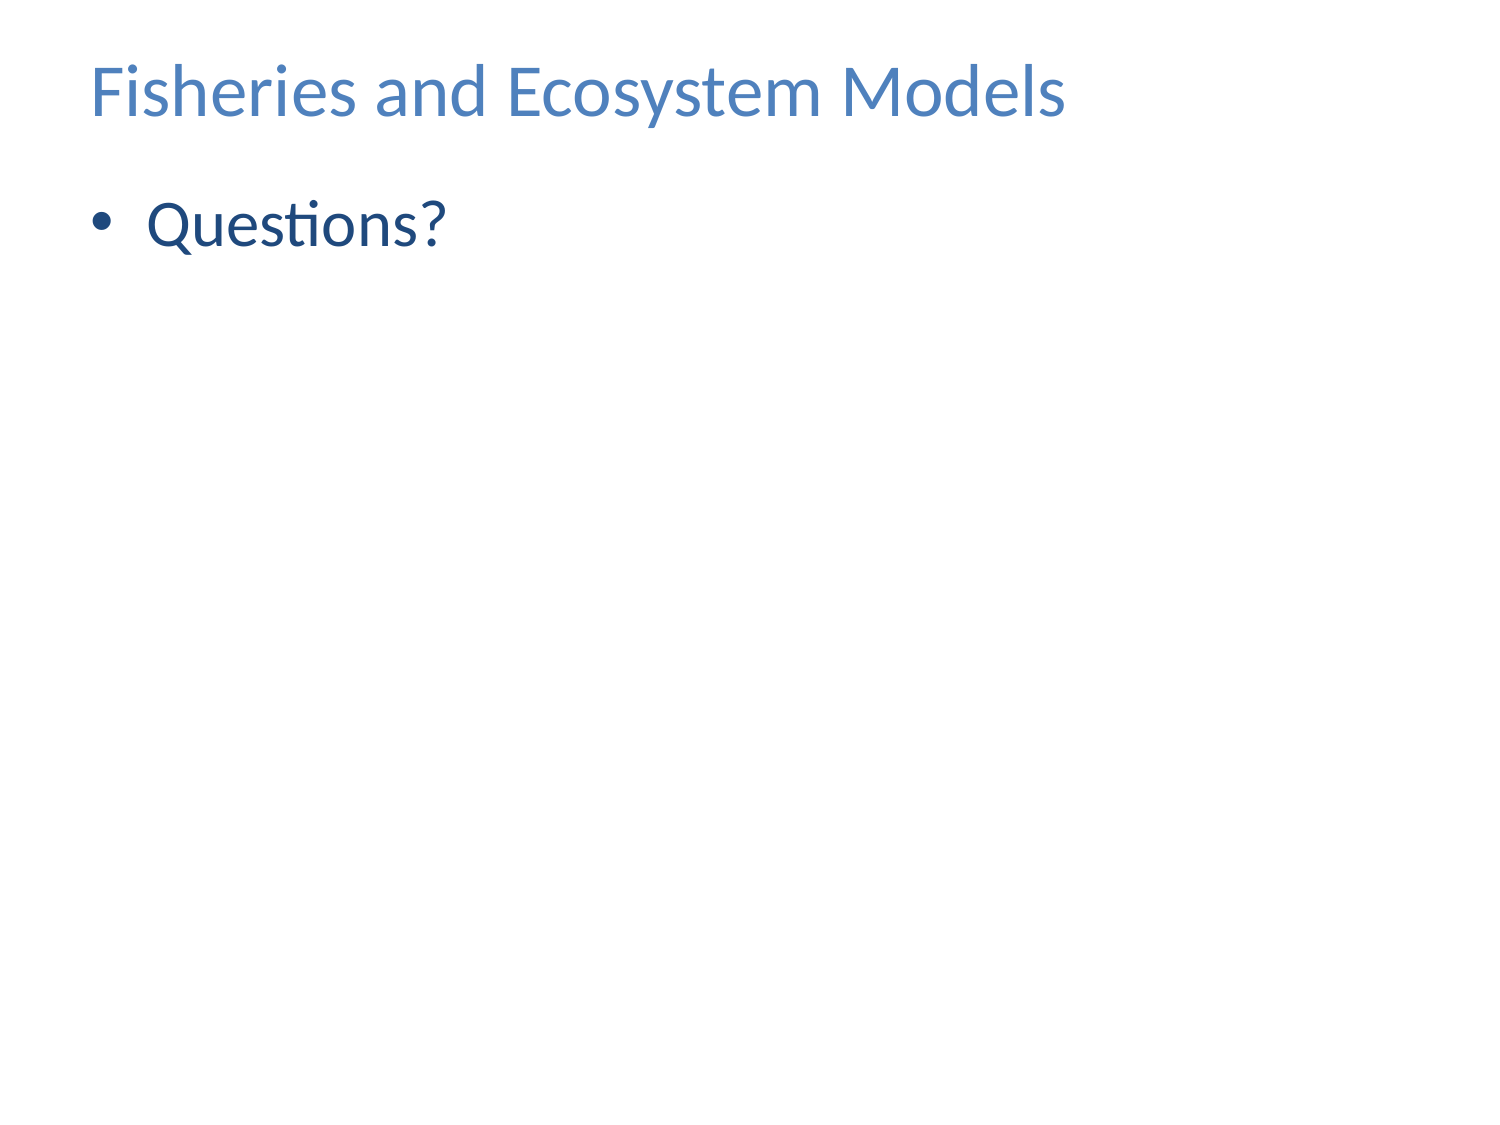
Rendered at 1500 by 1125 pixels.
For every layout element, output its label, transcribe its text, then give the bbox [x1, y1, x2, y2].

list Questions? [75, 172, 1425, 1090]
title Fisheries and Ecosystem Models [75, 30, 1425, 144]
